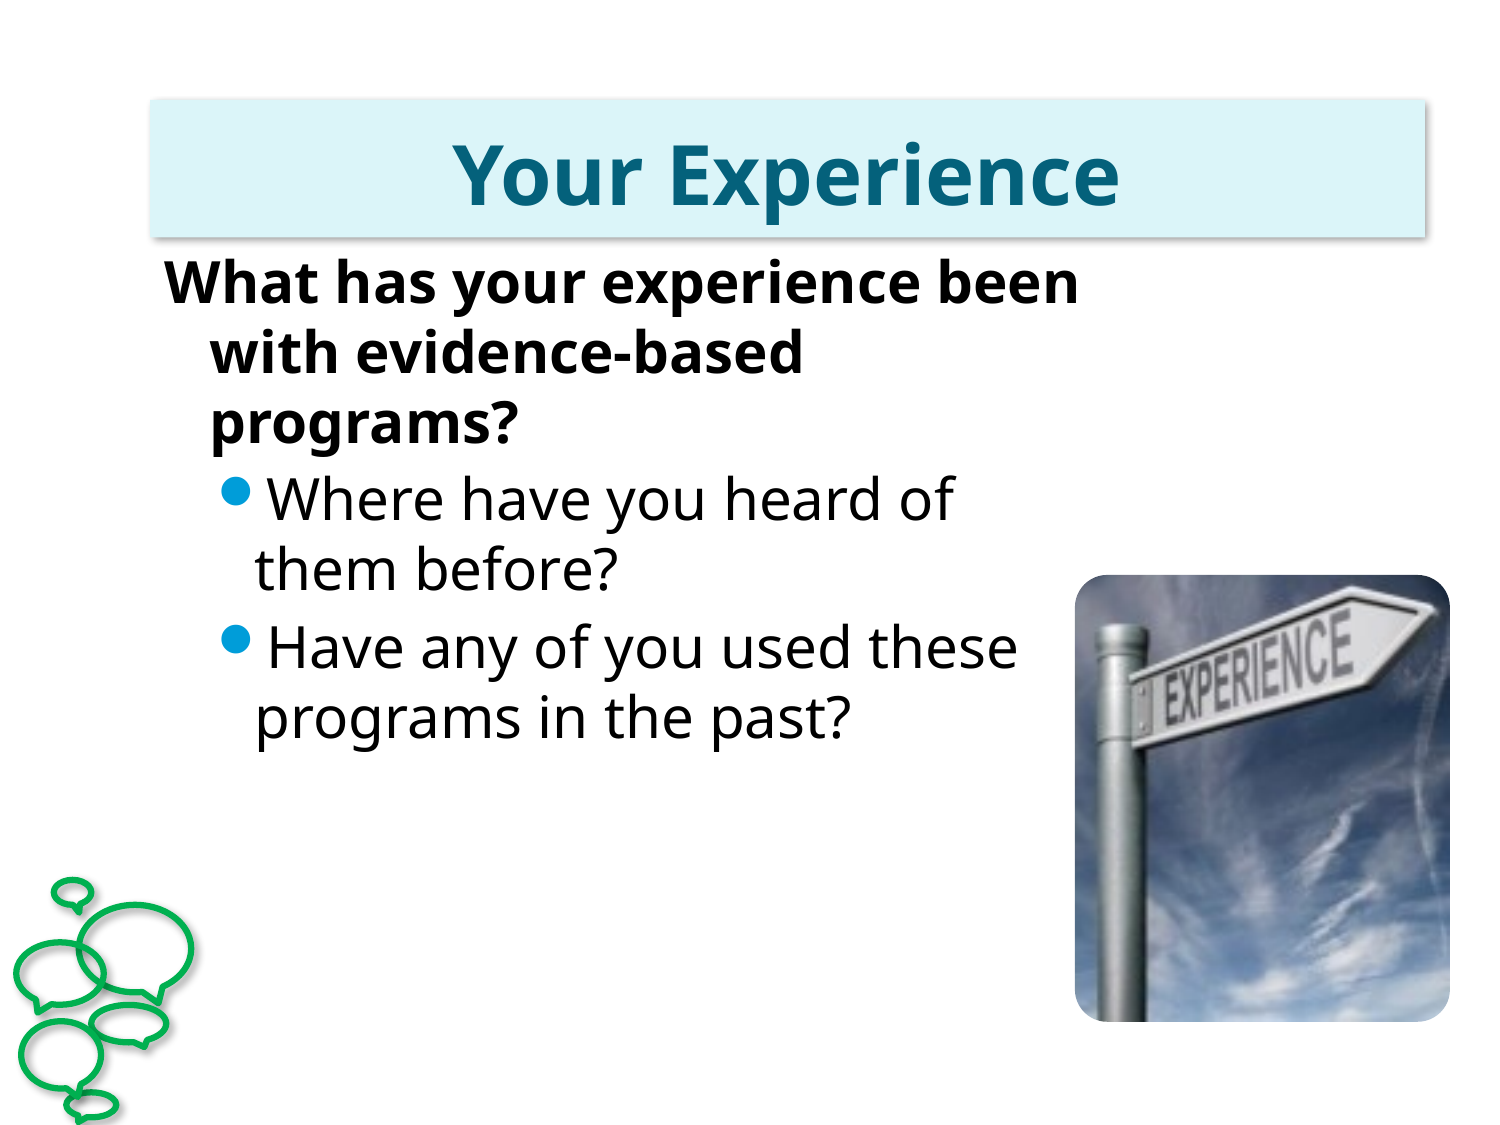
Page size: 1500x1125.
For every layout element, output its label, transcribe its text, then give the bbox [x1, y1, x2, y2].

picture [1074, 574, 1451, 1022]
title Your Experience [150, 99, 1425, 238]
list What has your experience been with evidence-based programs? Where have you heard of them before? Have any of you used these programs in the past? [150, 237, 1113, 988]
